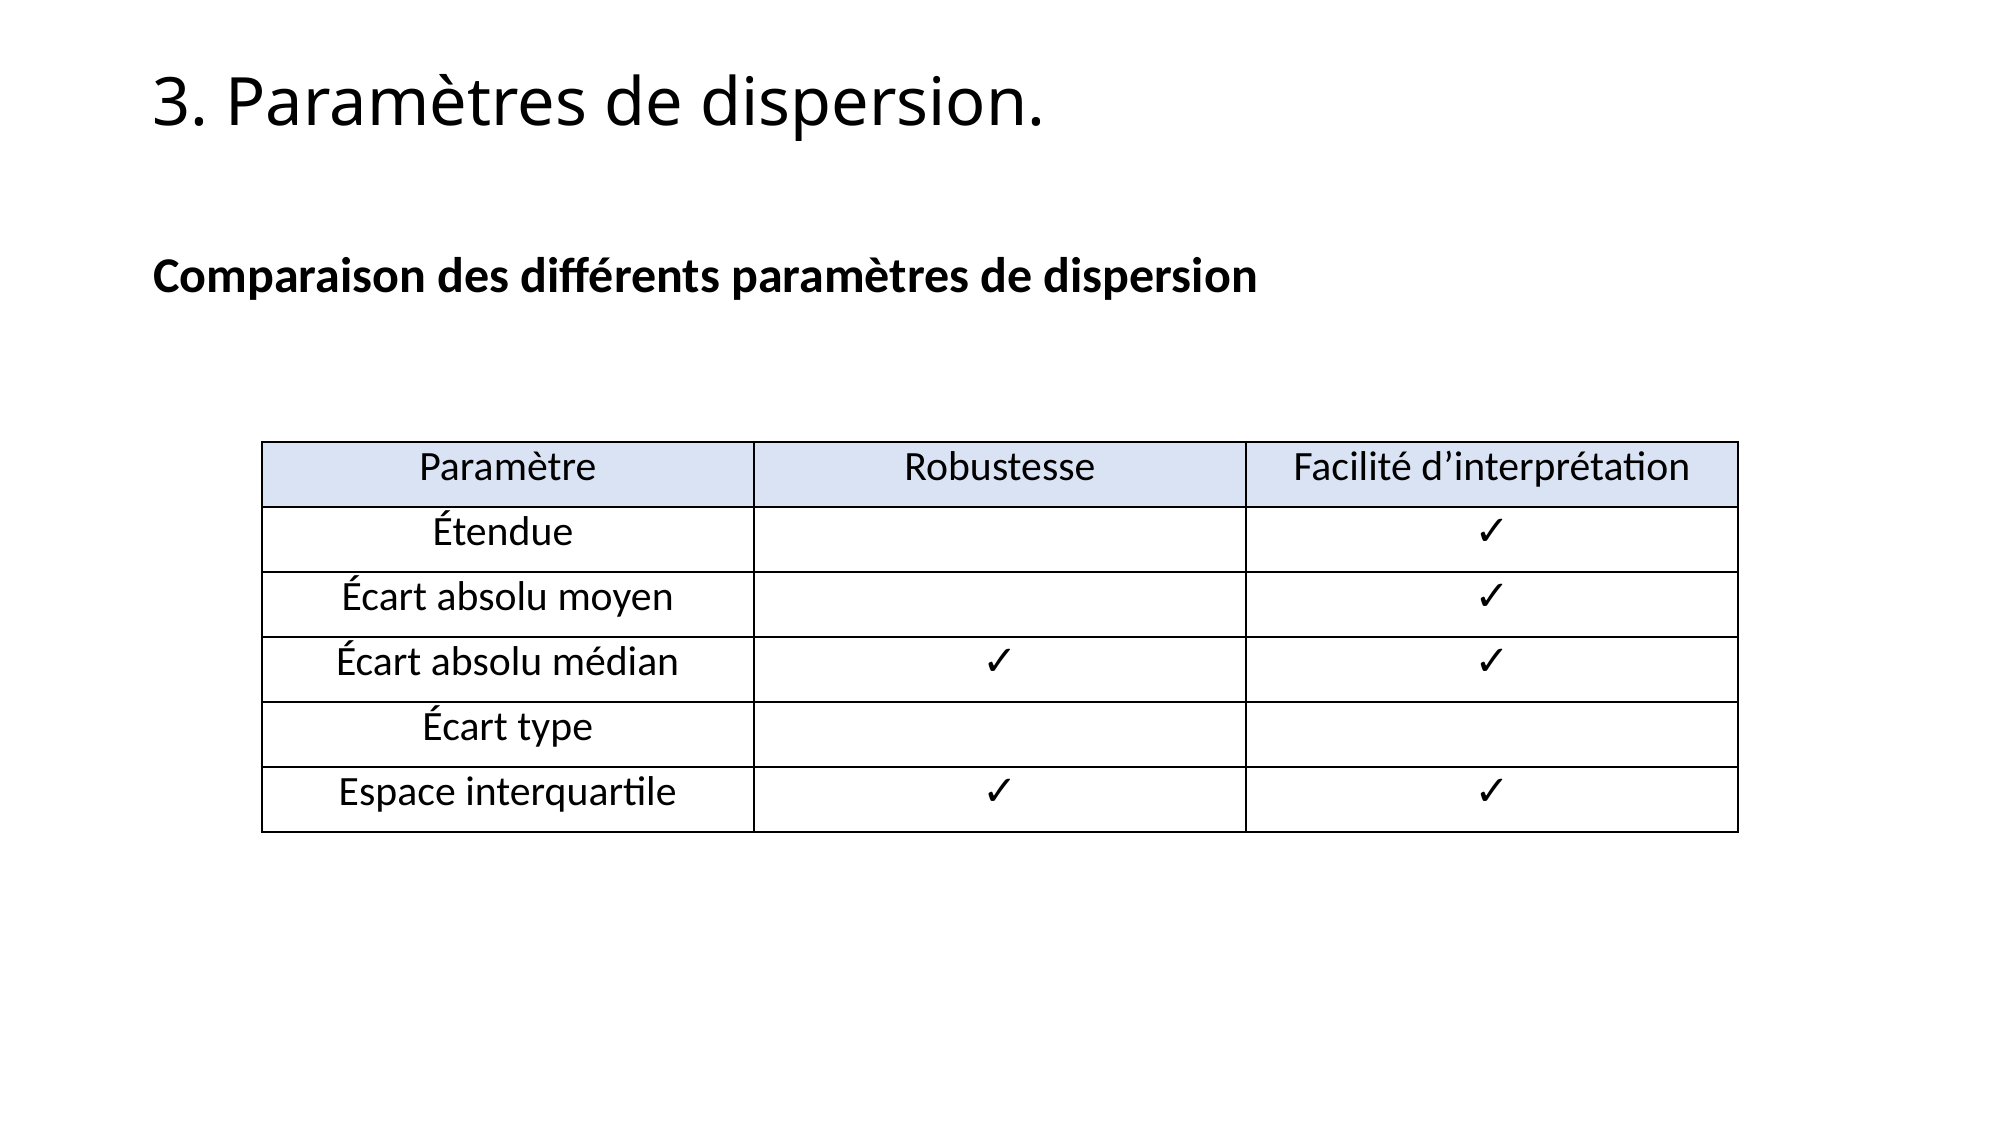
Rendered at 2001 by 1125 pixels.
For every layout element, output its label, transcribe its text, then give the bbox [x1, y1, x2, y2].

table_header Robustesse [755, 443, 1245, 506]
table_cell ✓ [1247, 508, 1737, 571]
table_cell ✓ [1247, 638, 1737, 701]
table_cell Écart type [263, 703, 753, 766]
table_header Paramètre [263, 443, 753, 506]
table_cell Espace interquartile [263, 768, 753, 831]
text_box 3. Paramètres de dispersion. [137, 59, 1863, 155]
table_cell [1247, 703, 1737, 766]
table_cell Écart absolu médian [263, 638, 753, 701]
table_cell [755, 508, 1245, 571]
table_cell ✓ [755, 768, 1245, 831]
table_cell [755, 703, 1245, 766]
text_box Comparaison des différents paramètres de dispersion [138, 234, 1866, 310]
table_cell ✓ [1247, 573, 1737, 636]
table_cell Écart absolu moyen [263, 573, 753, 636]
table_cell ✓ [755, 638, 1245, 701]
table_cell [755, 573, 1245, 636]
table_cell ✓ [1247, 768, 1737, 831]
table_header Facilité d’interprétation [1247, 443, 1737, 506]
table_cell Étendue [263, 508, 753, 571]
